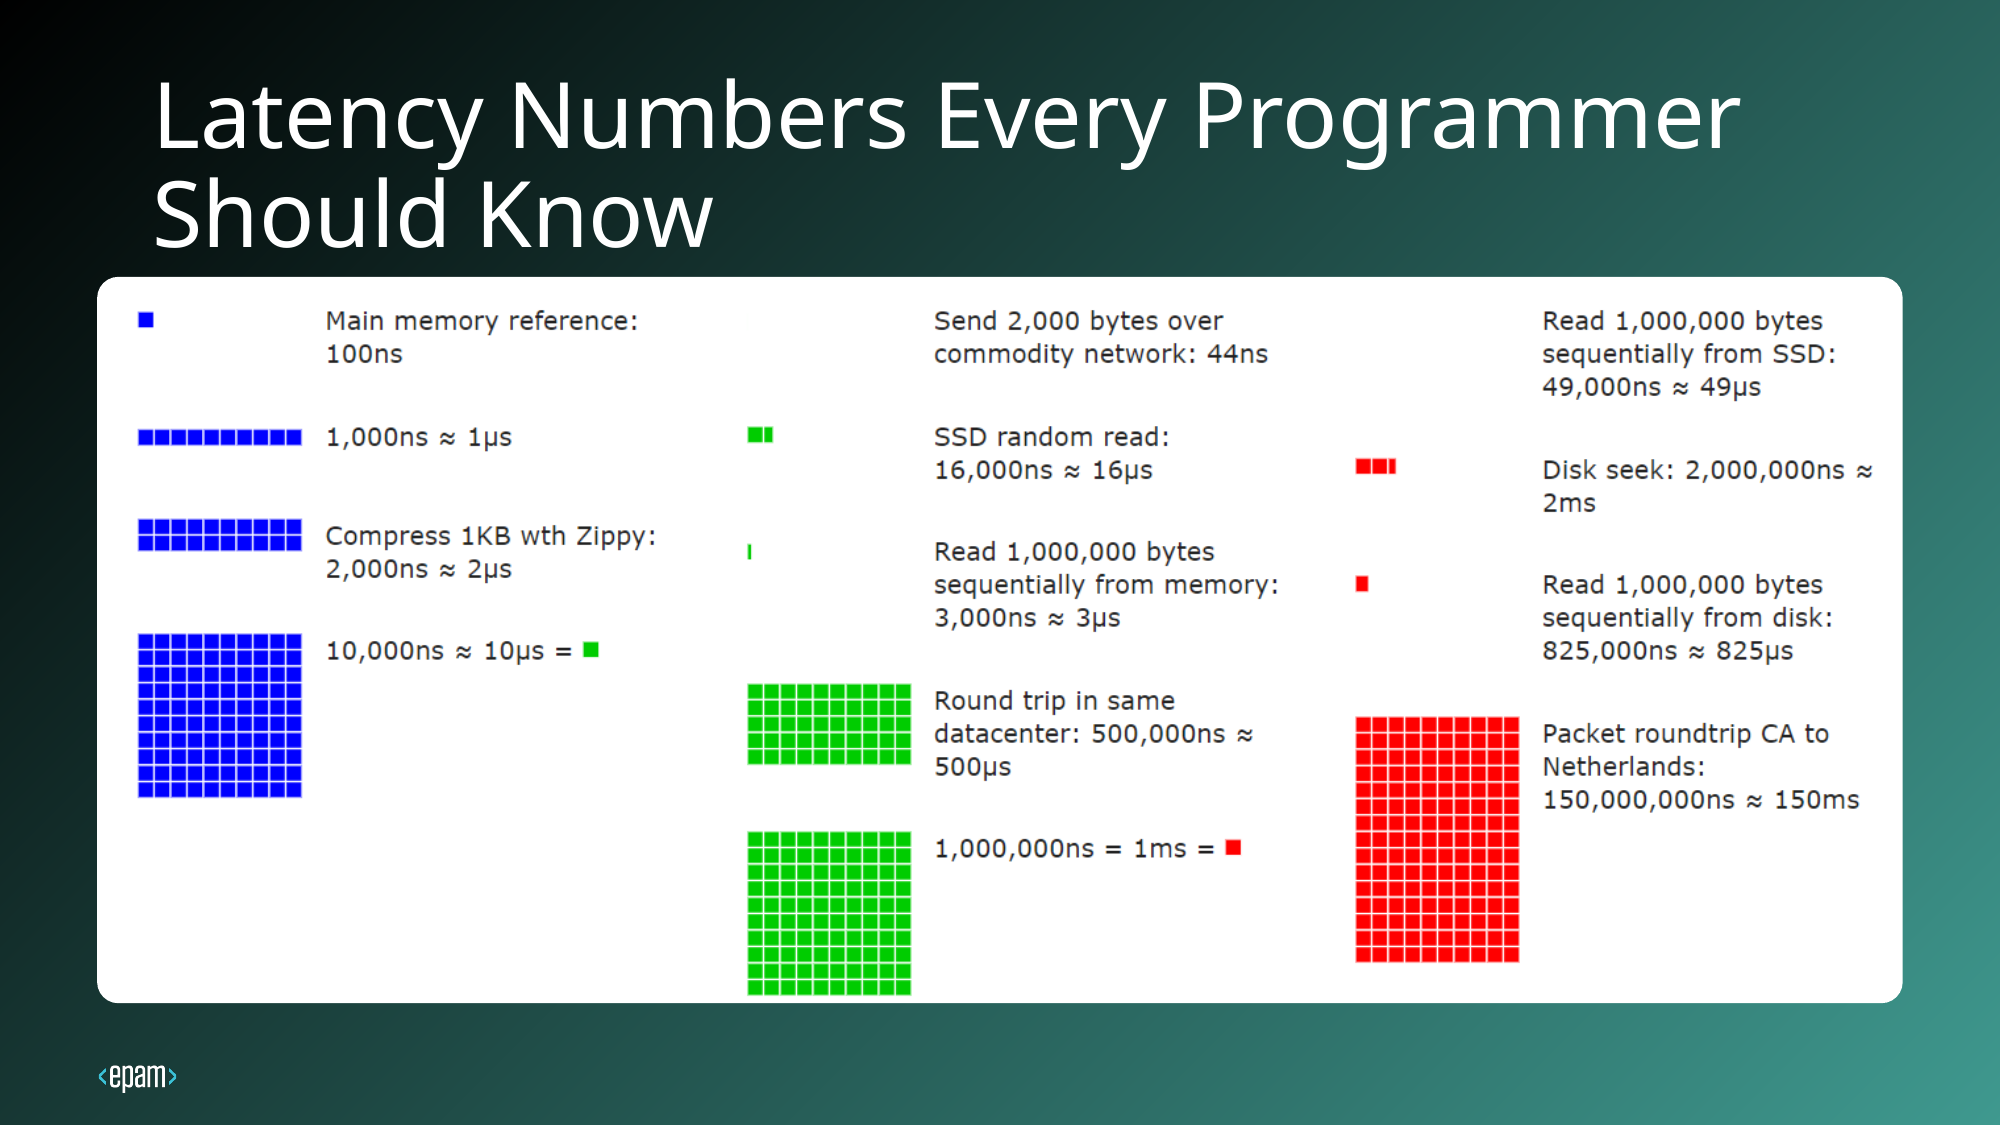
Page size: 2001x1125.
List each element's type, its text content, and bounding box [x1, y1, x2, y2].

title Latency Numbers Every Programmer Should Know [137, 59, 1863, 276]
picture [97, 276, 1903, 1004]
